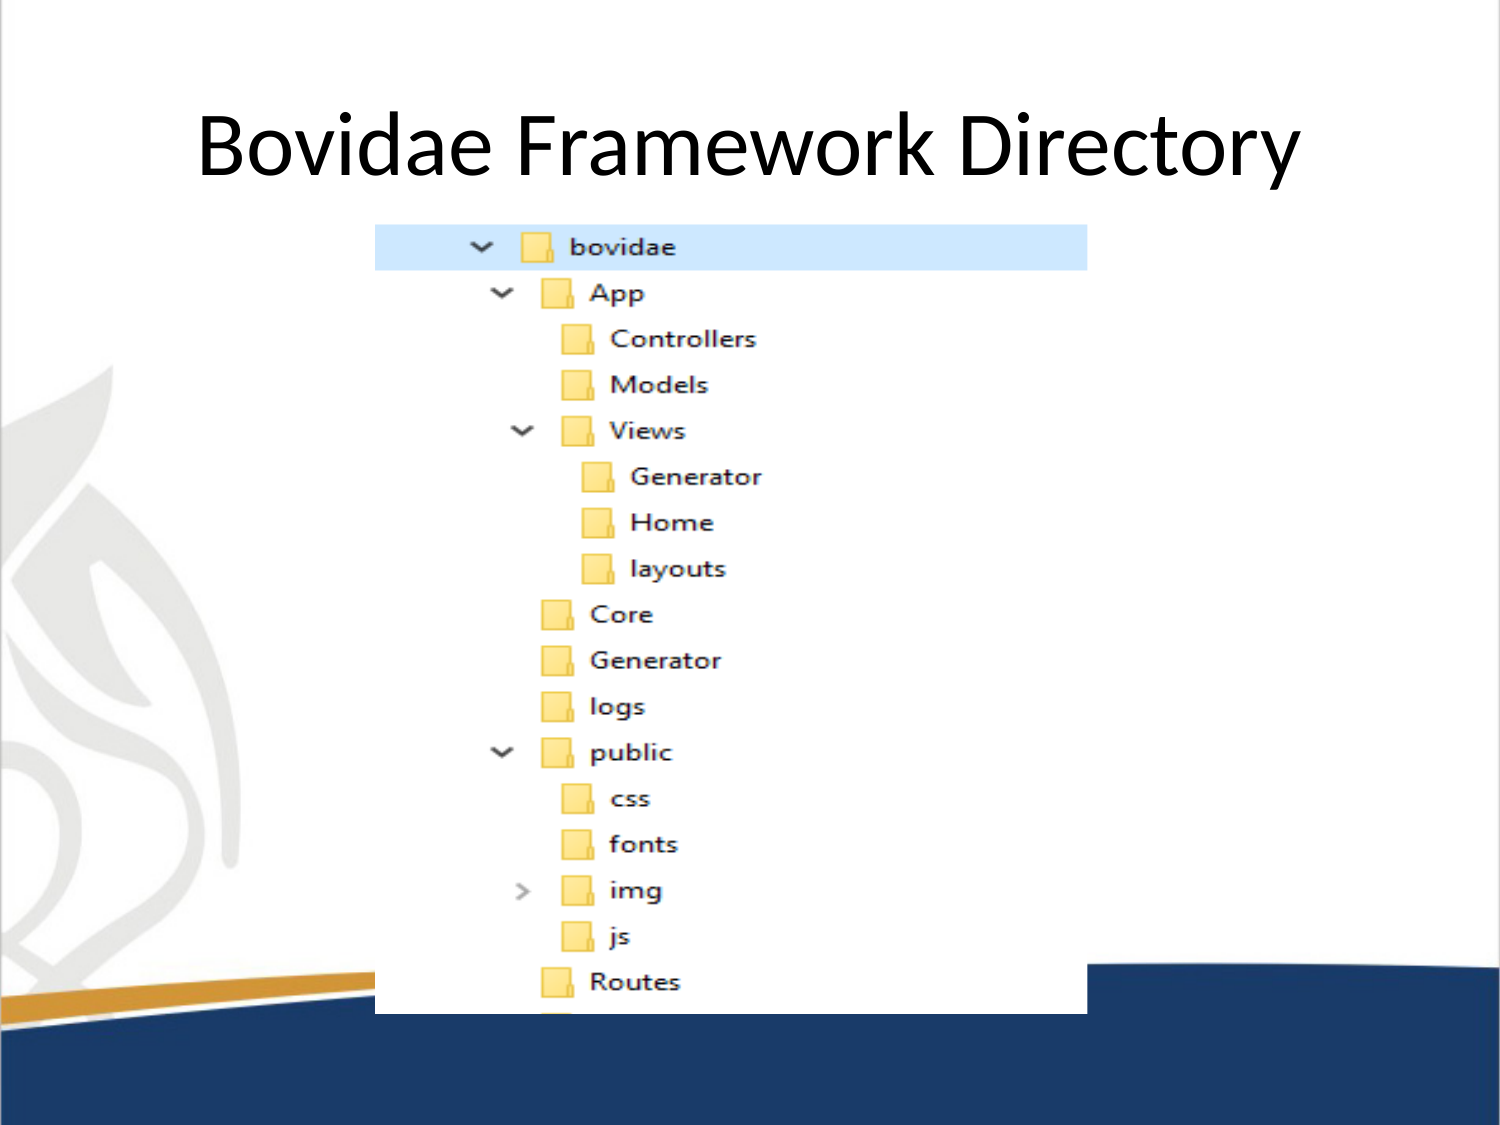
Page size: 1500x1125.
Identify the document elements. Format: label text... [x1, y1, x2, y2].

picture [0, 0, 1500, 1125]
title Bovidae Framework Directory [75, 45, 1425, 233]
